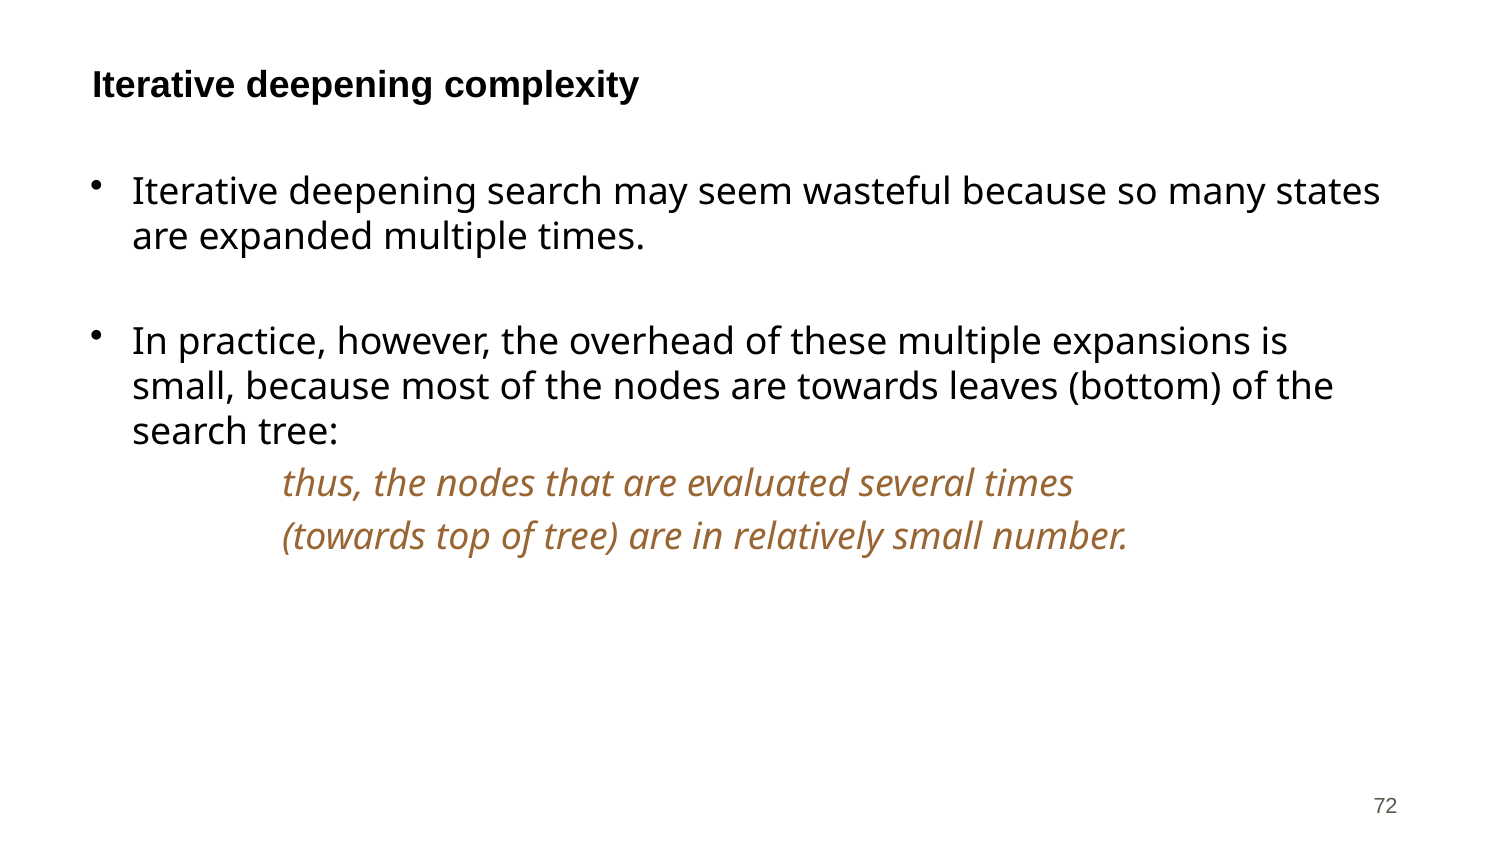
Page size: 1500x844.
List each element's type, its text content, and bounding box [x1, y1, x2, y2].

title Iterative deepening complexity [76, 27, 1415, 113]
list Iterative deepening search may seem wasteful because so many states are expanded multiple times. In practice, however, the overhead of these multiple expansions is small, because most of the nodes are towards leaves (bottom) of the search tree: thus, the nodes that are evaluated several times (towards top of tree) are in relatively small number. [74, 159, 1417, 746]
slide_number 72 [1099, 768, 1413, 826]
